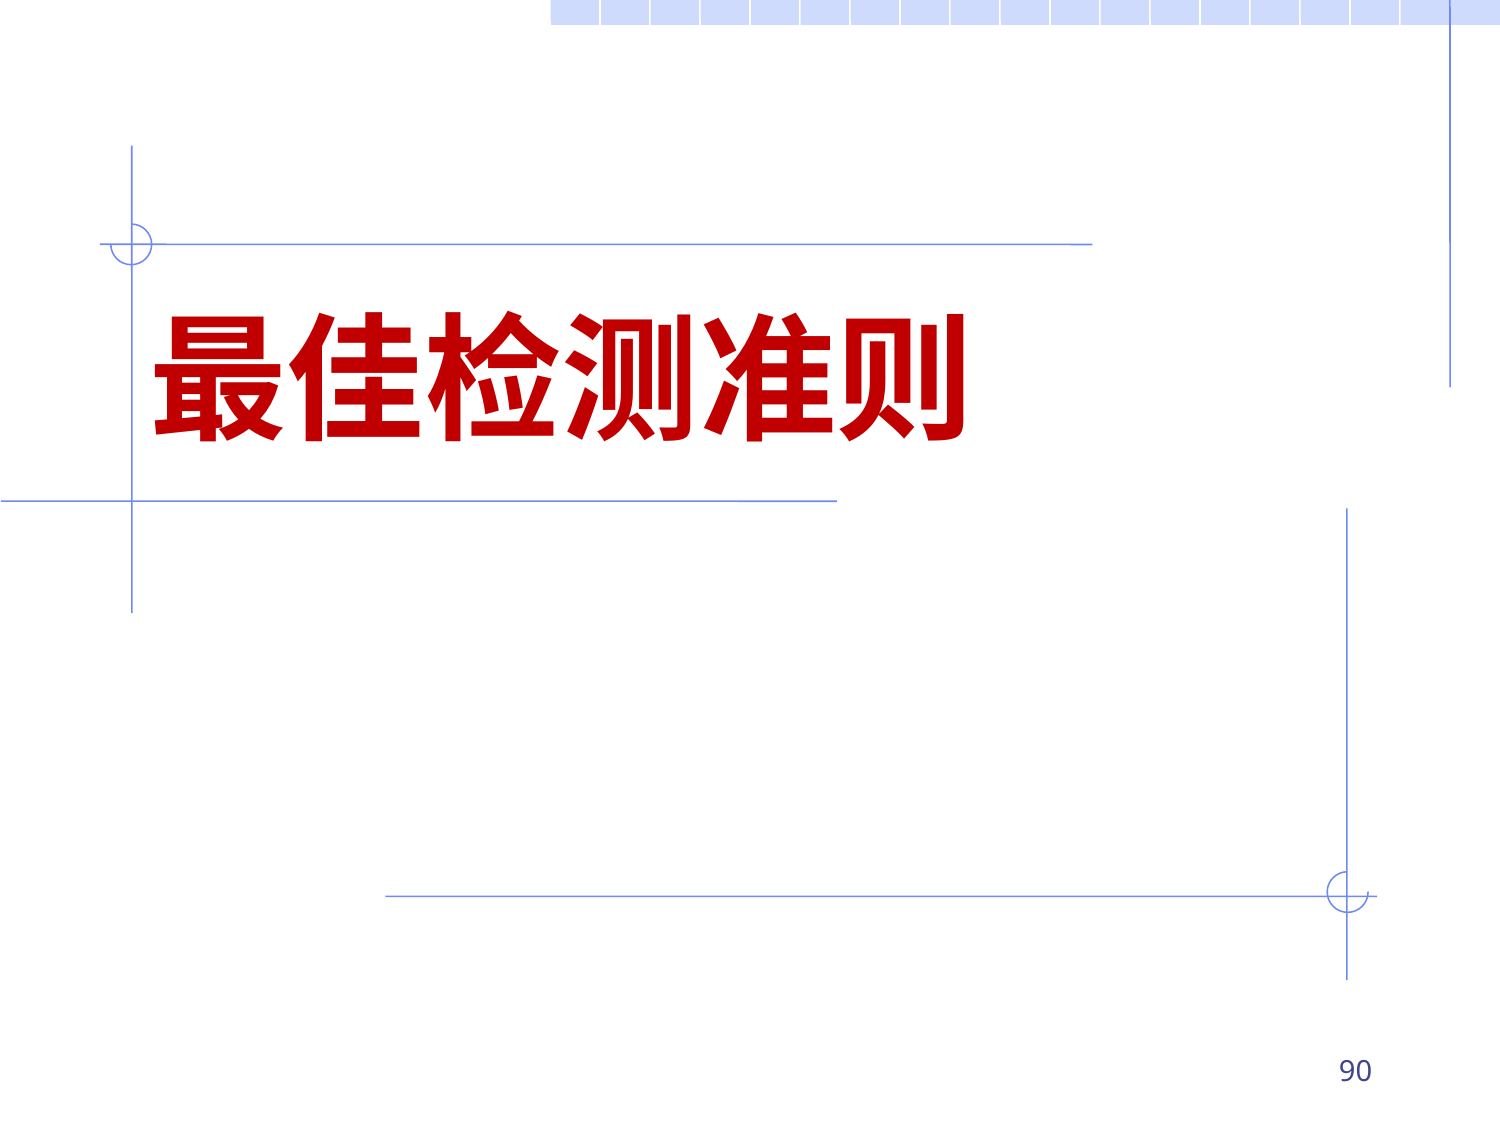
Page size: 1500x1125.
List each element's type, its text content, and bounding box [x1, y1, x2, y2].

text_box [162, 209, 1438, 885]
slide_number 89 [1074, 1025, 1388, 1100]
title 最佳检测准则 [134, 307, 1410, 465]
